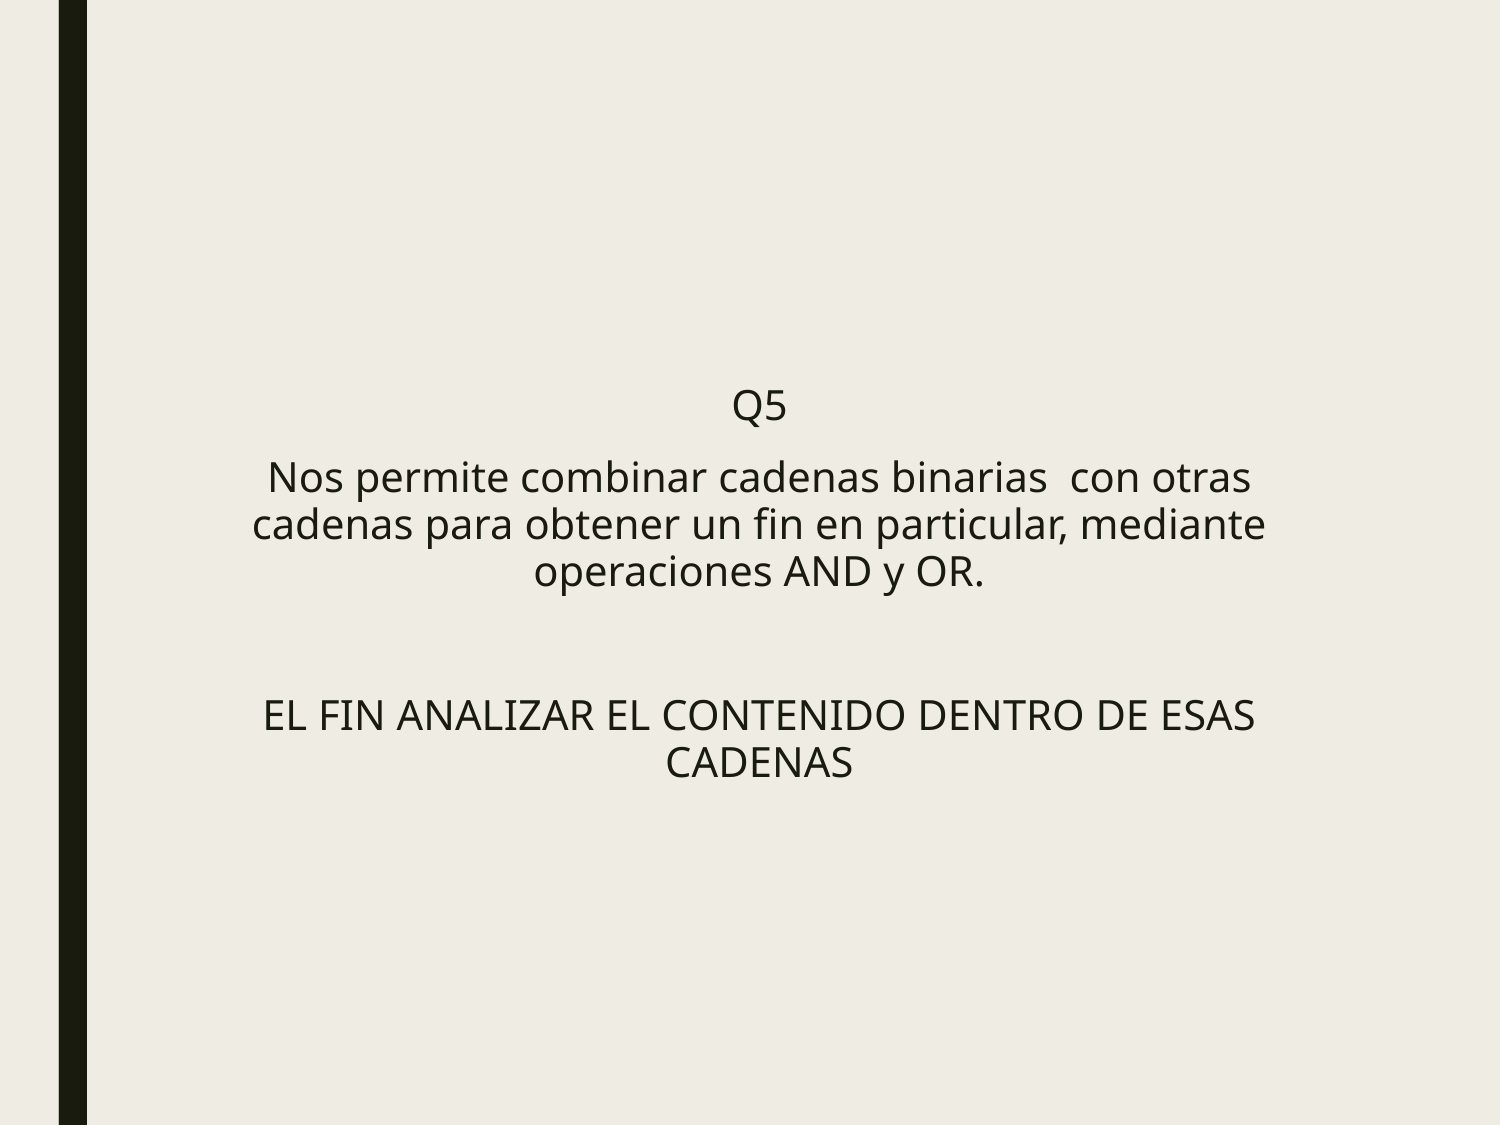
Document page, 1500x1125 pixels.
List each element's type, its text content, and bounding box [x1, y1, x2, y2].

list Q5 Nos permite combinar cadenas binarias con otras cadenas para obtener un fin en particular, mediante operaciones AND y OR. EL FIN ANALIZAR EL CONTENIDO DENTRO DE ESAS CADENAS [168, 375, 1351, 963]
